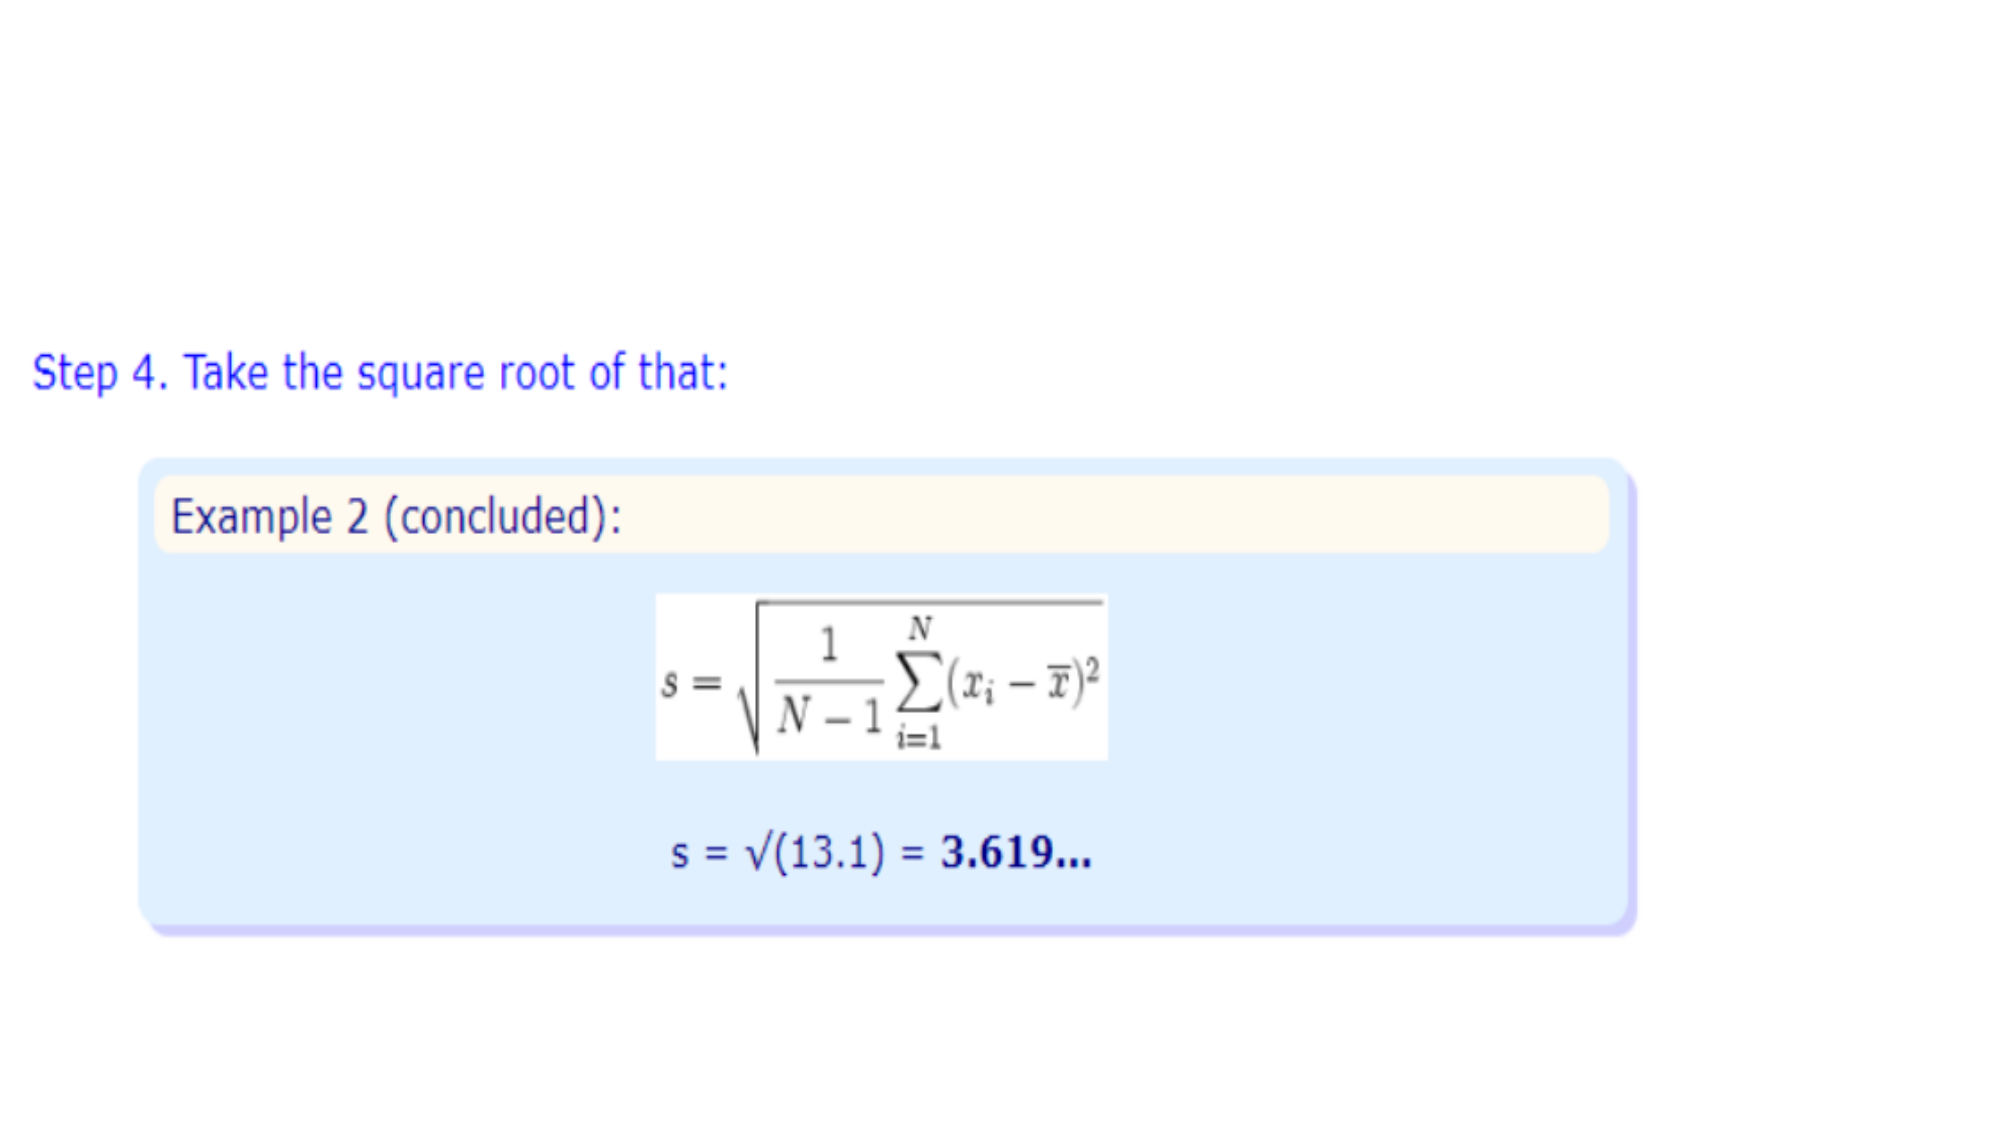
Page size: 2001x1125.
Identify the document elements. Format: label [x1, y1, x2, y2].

list [19, 291, 1754, 980]
